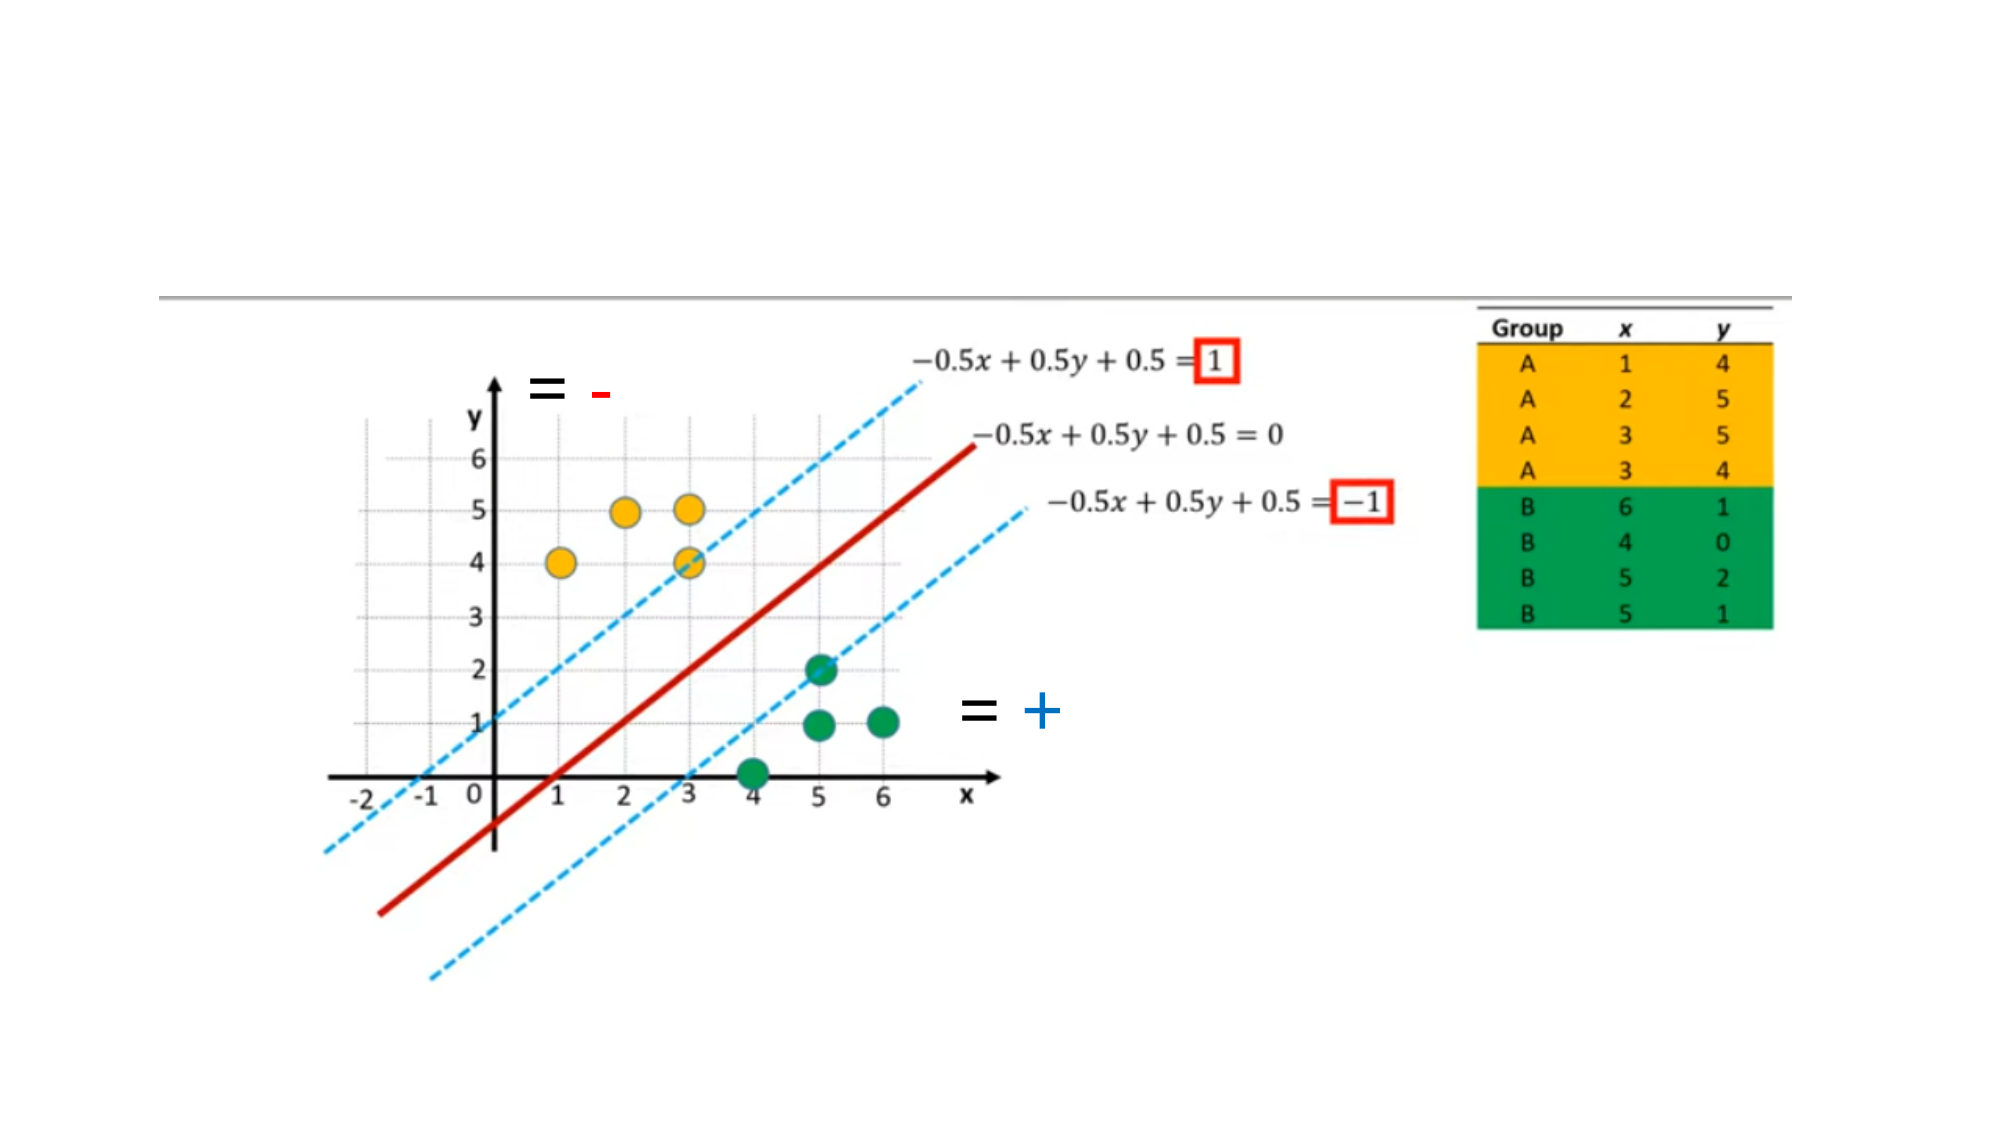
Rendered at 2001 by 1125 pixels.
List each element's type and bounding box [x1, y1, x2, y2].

picture [159, 296, 1792, 1014]
